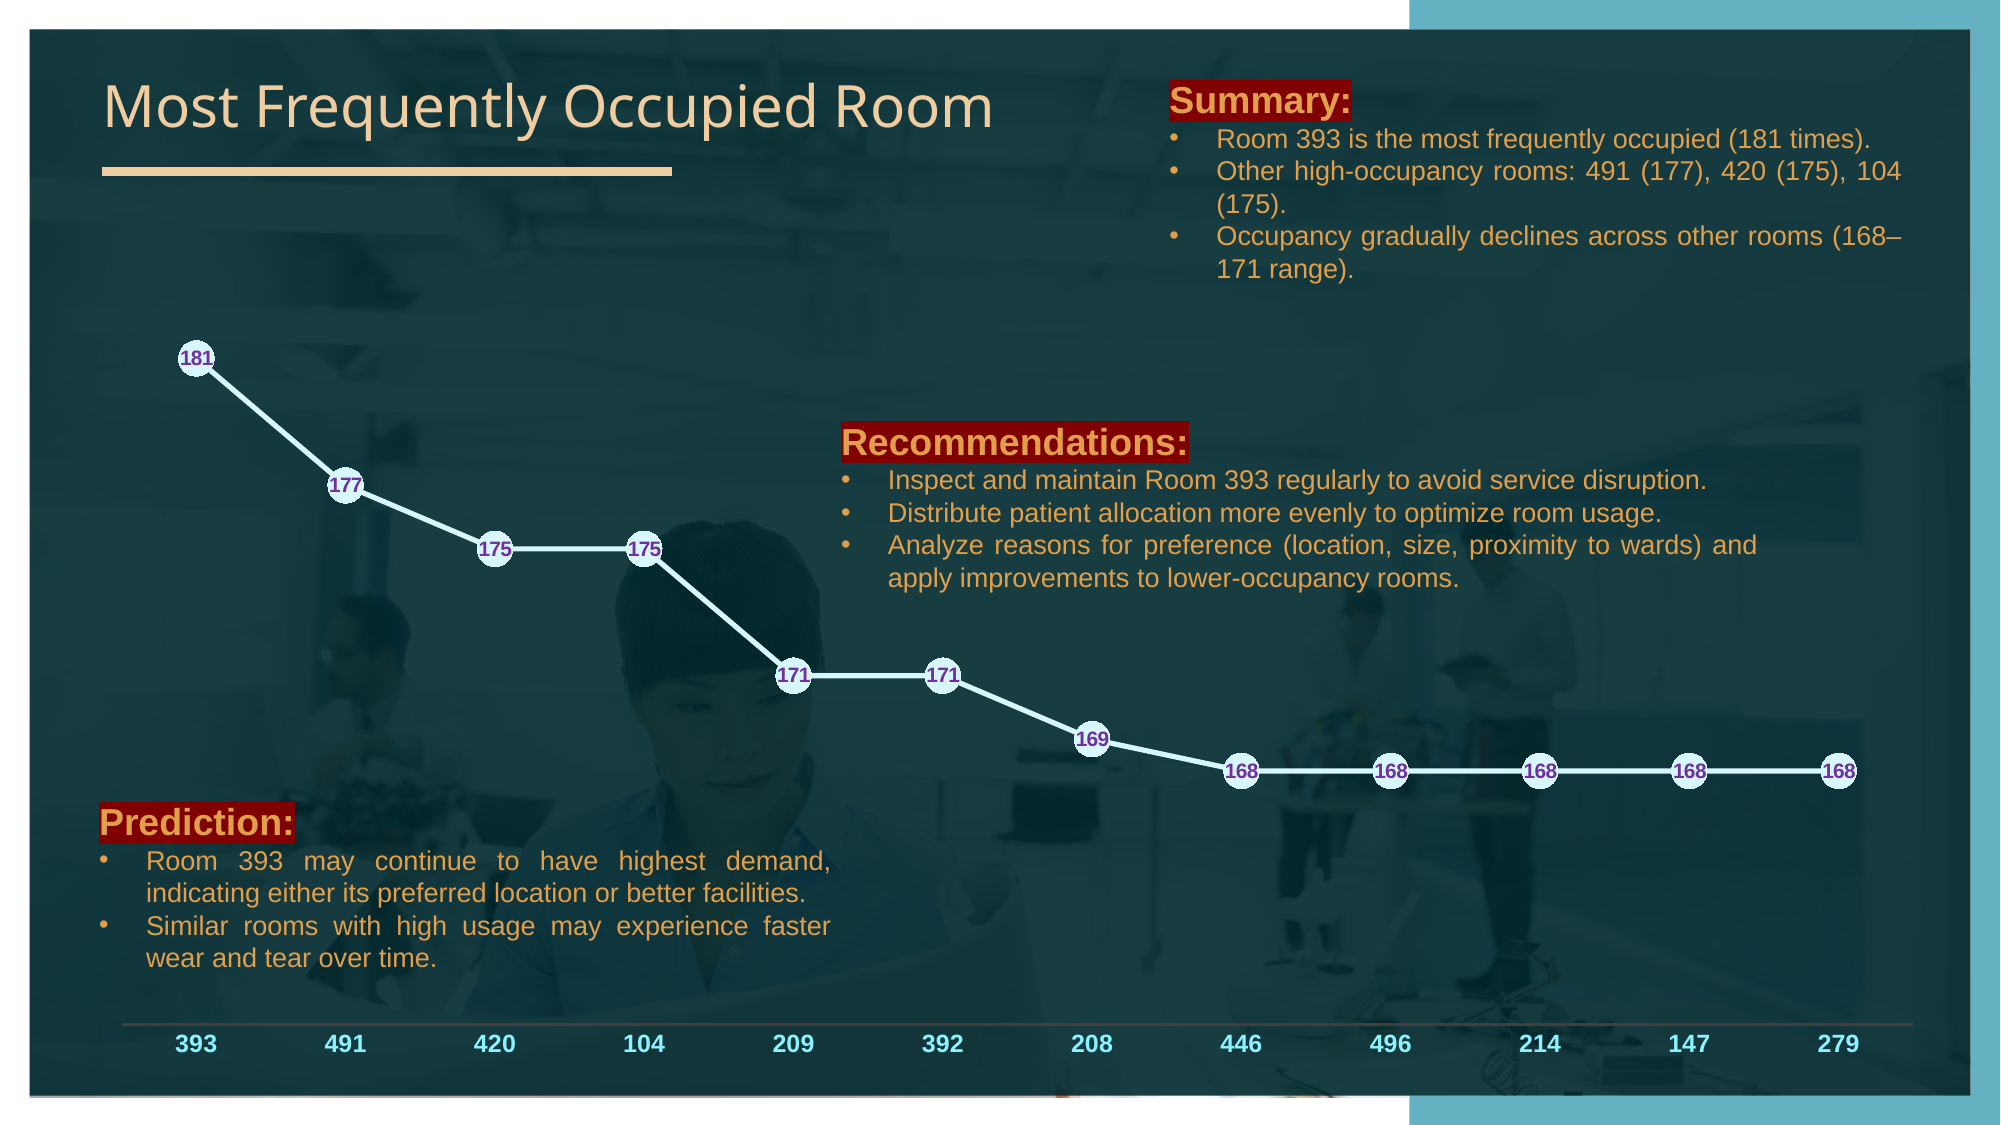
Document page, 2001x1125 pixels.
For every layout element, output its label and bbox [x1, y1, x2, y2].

chart [84, 214, 1951, 1075]
picture [29, 29, 1971, 1098]
